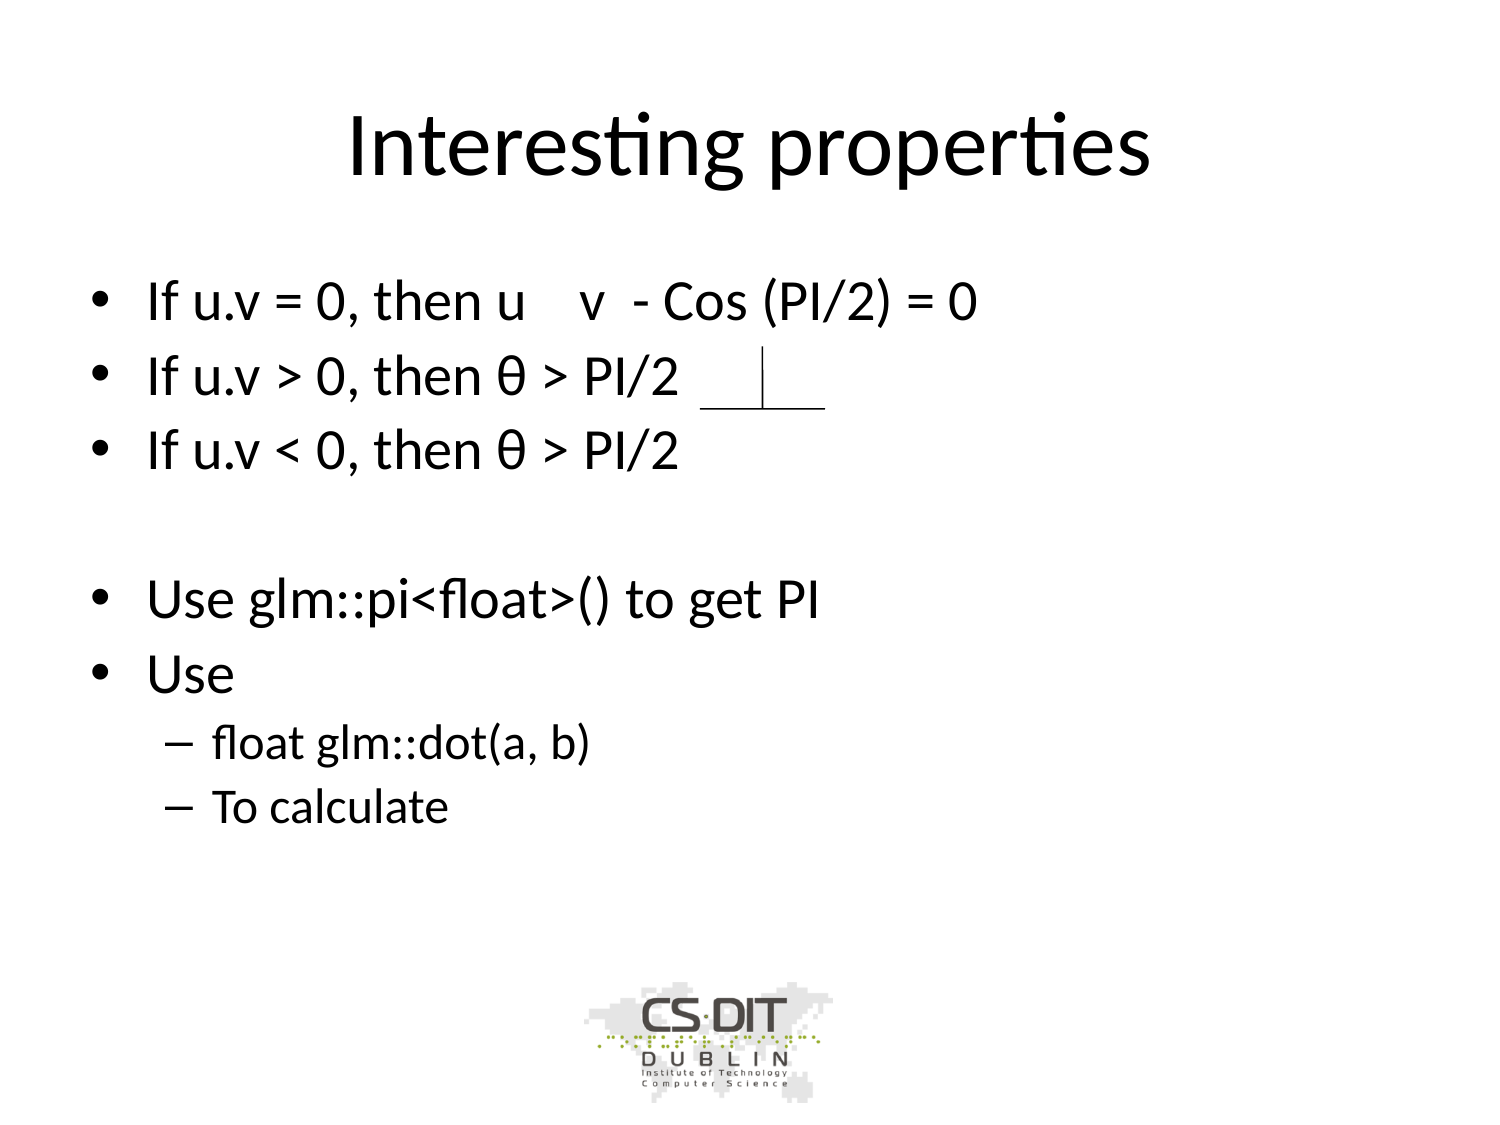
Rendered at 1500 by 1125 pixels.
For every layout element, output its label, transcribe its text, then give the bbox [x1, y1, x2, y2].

picture [584, 1005, 833, 1103]
title Interesting properties [75, 45, 1425, 233]
list If u.v = 0, then u v - Cos (PI/2) = 0 If u.v > 0, then θ > PI/2 If u.v < 0, then θ > PI/2 Use glm::pi<float>() to get PI Use float glm::dot(a, b) To calculate [75, 262, 1425, 1005]
